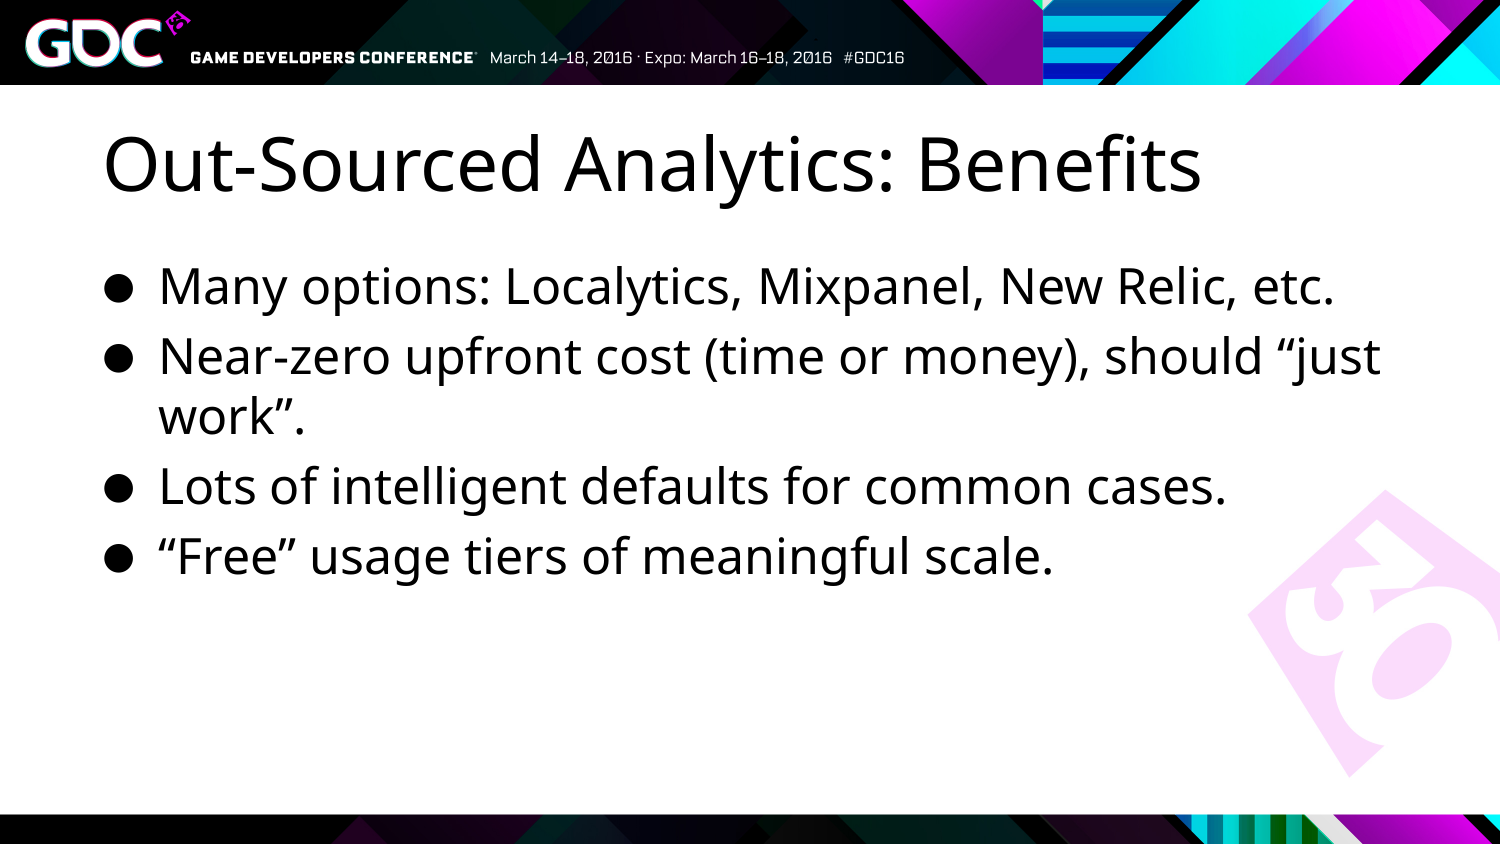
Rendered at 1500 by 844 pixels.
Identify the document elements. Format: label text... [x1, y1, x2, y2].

title Out-Sourced Analytics: Benefits [87, 109, 1413, 238]
list Many options: Localytics, Mixpanel, New Relic, etc. Near-zero upfront cost (time or money), should “just work”. Lots of intelligent defaults for common cases. “Free” usage tiers of meaningful scale. [87, 246, 1413, 697]
picture [0, 0, 1500, 844]
